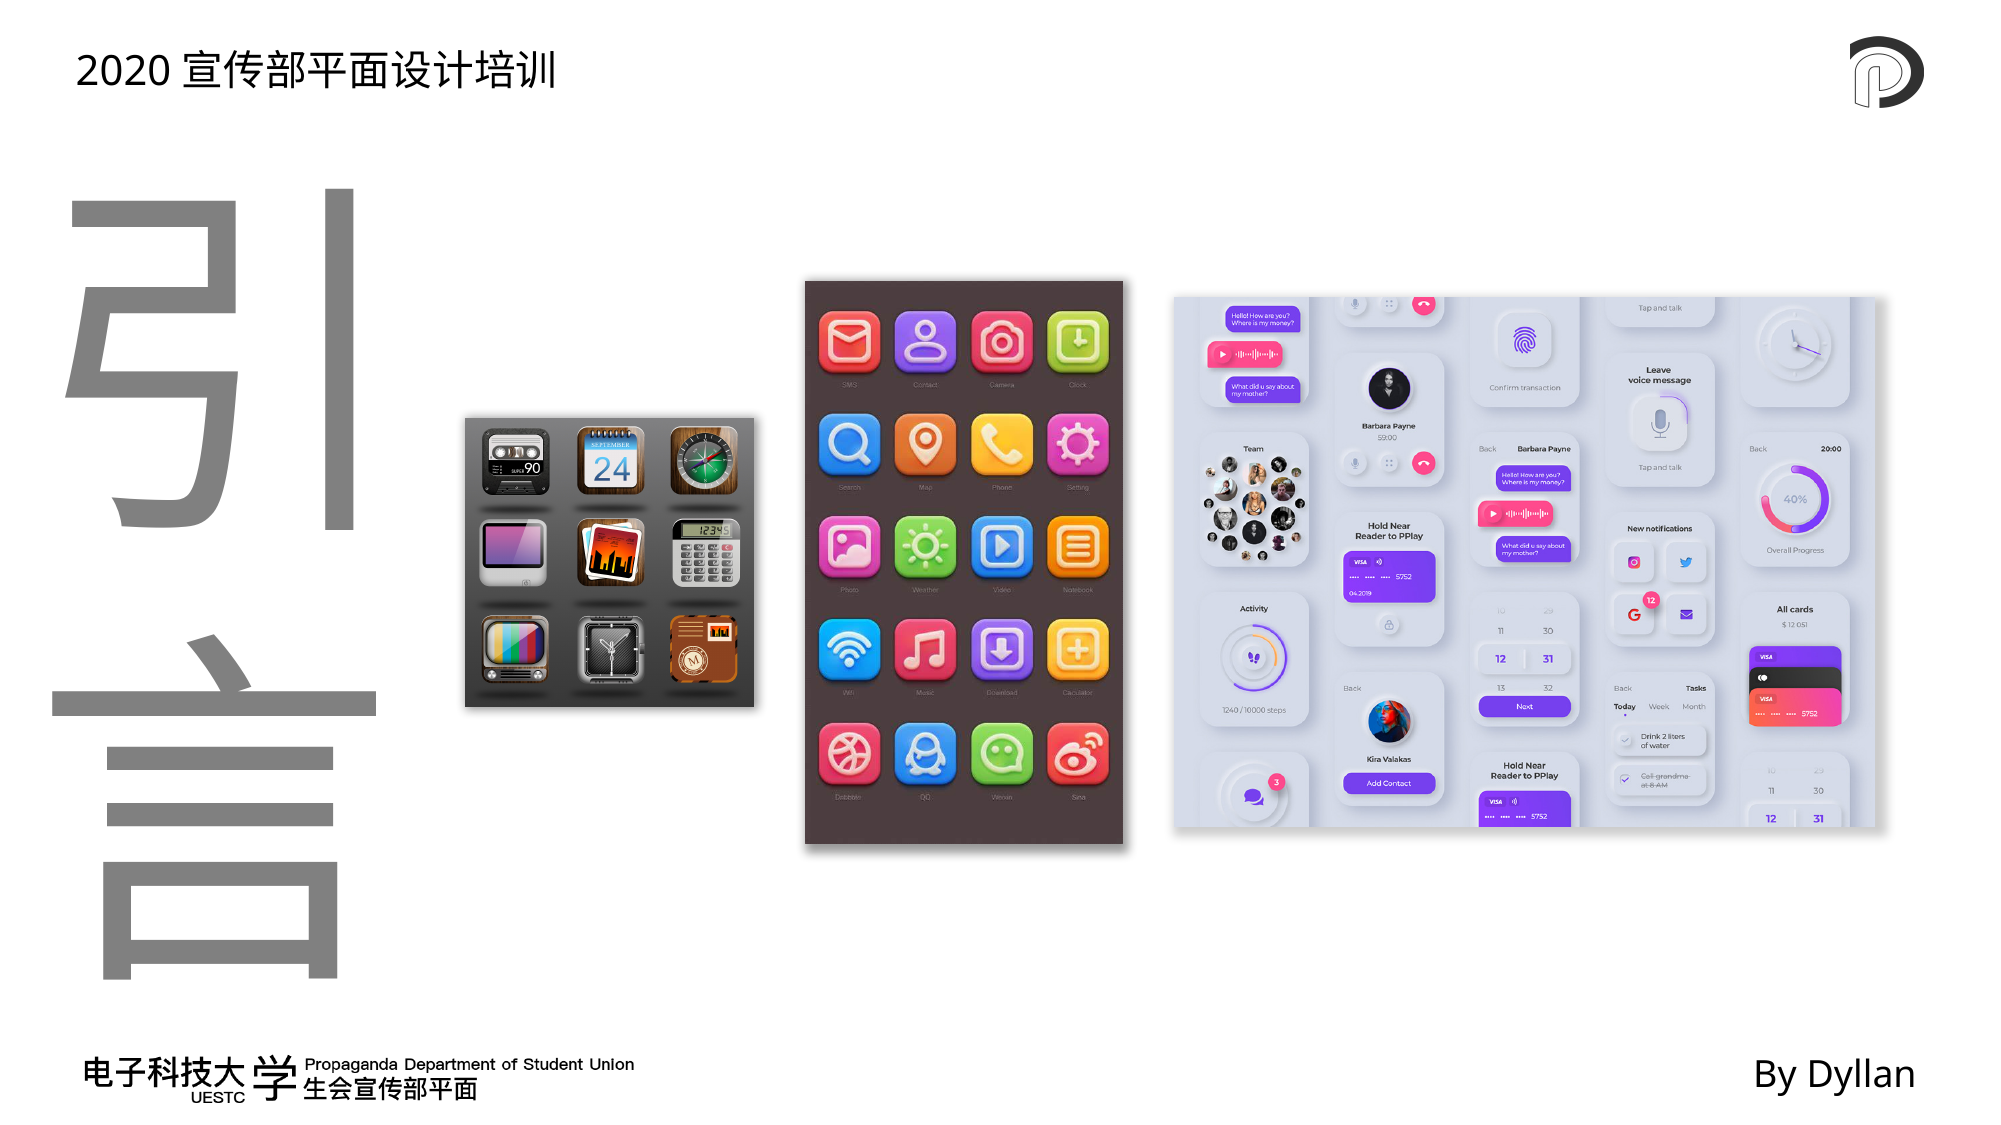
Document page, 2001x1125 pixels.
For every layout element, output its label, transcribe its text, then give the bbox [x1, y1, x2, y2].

picture [465, 418, 754, 707]
picture [60, 1035, 845, 1125]
text_box By Dyllan [1738, 1042, 1958, 1102]
text_box [376, 0, 1431, 1125]
text_box 2020宣传部平面设计培训 [60, 36, 1284, 102]
picture [1850, 36, 1924, 108]
picture [1174, 297, 1875, 827]
picture [805, 281, 1123, 844]
text_box 引言 [18, 118, 278, 1033]
